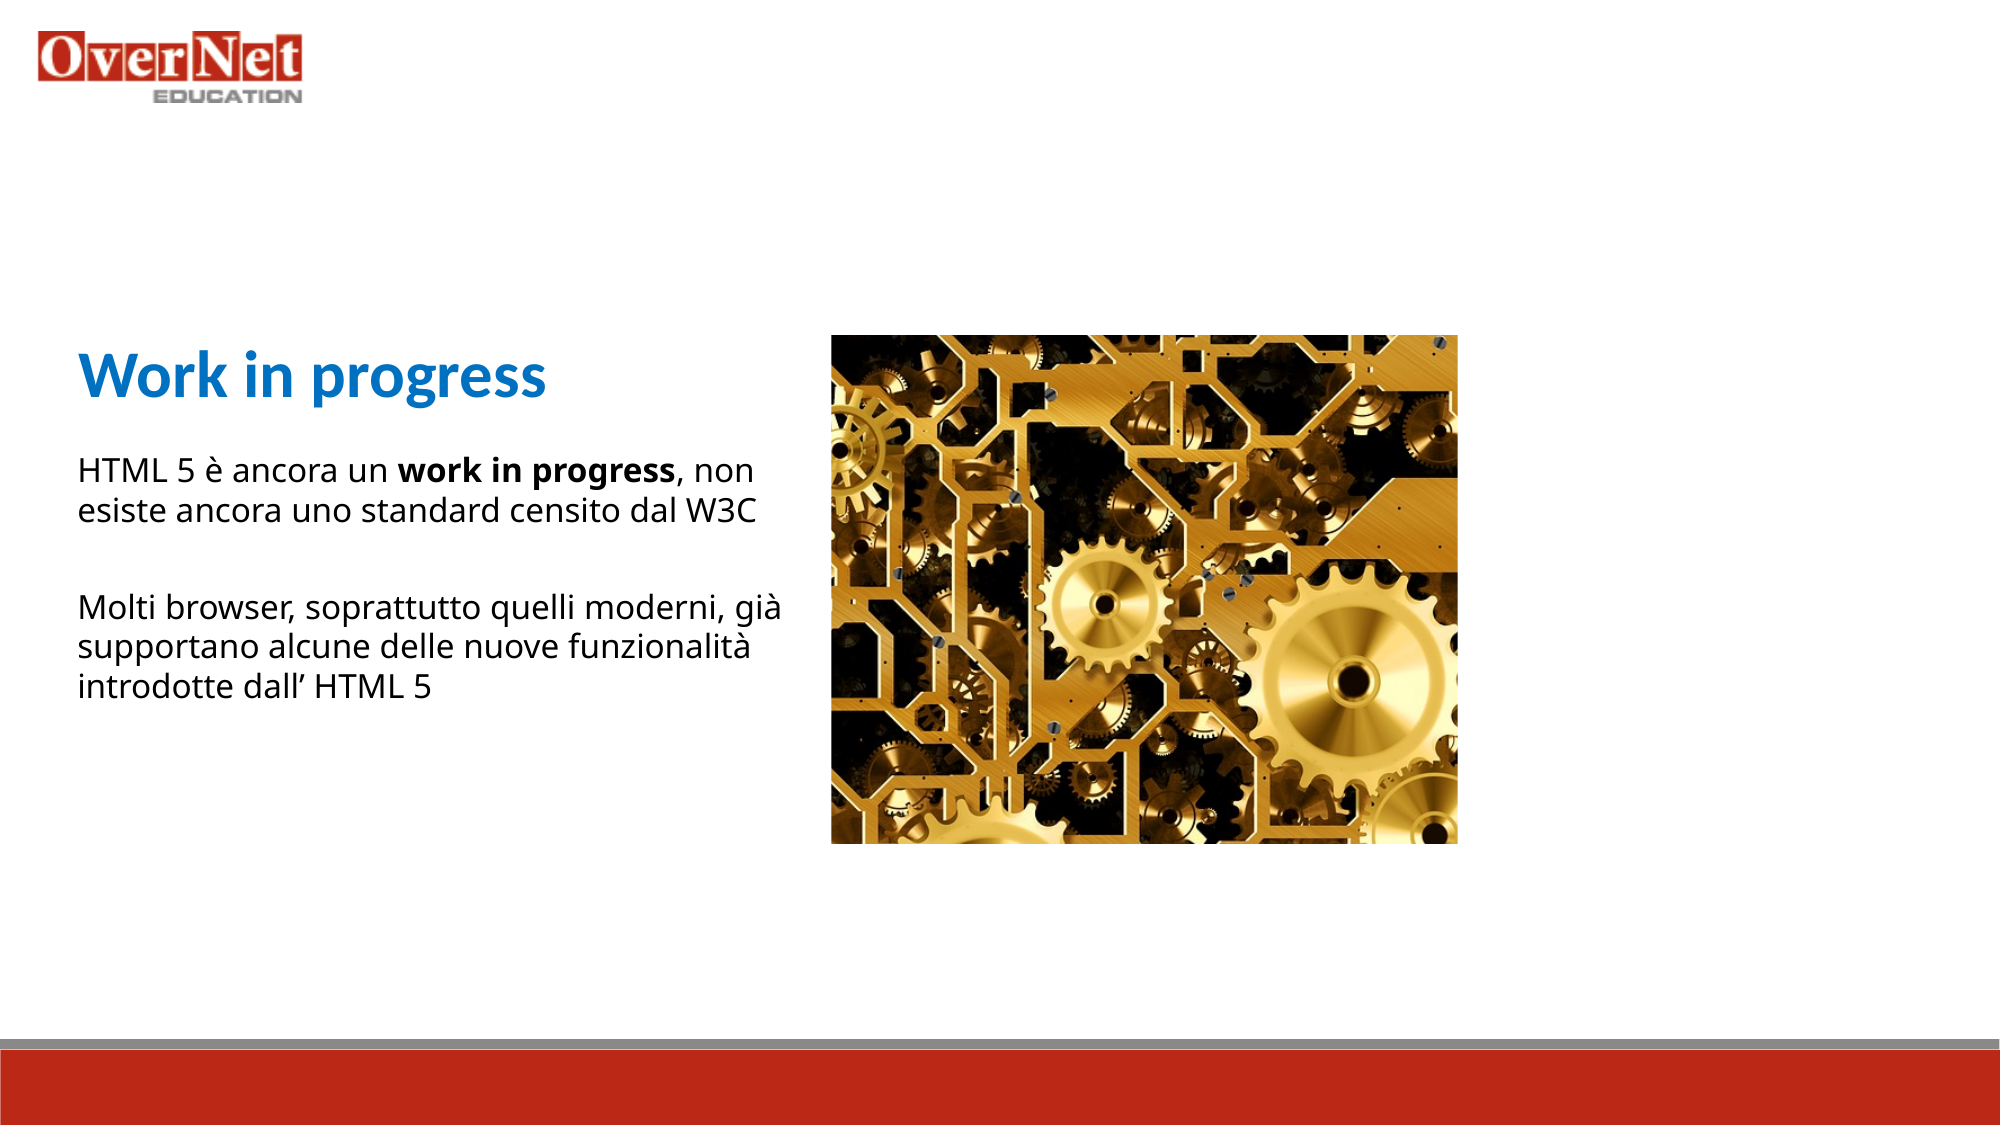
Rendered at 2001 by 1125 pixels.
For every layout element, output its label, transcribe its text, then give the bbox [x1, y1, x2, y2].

picture [830, 335, 1459, 845]
picture [35, 31, 304, 103]
text_box Work in progress [63, 231, 808, 419]
text_box HTML 5 è ancora un work in progress, non esiste ancora uno standard censito dal W3C Molti browser, soprattutto quelli moderni, già supportano alcune delle nuove funzionalità introdotte dall’ HTML 5 [62, 442, 808, 962]
